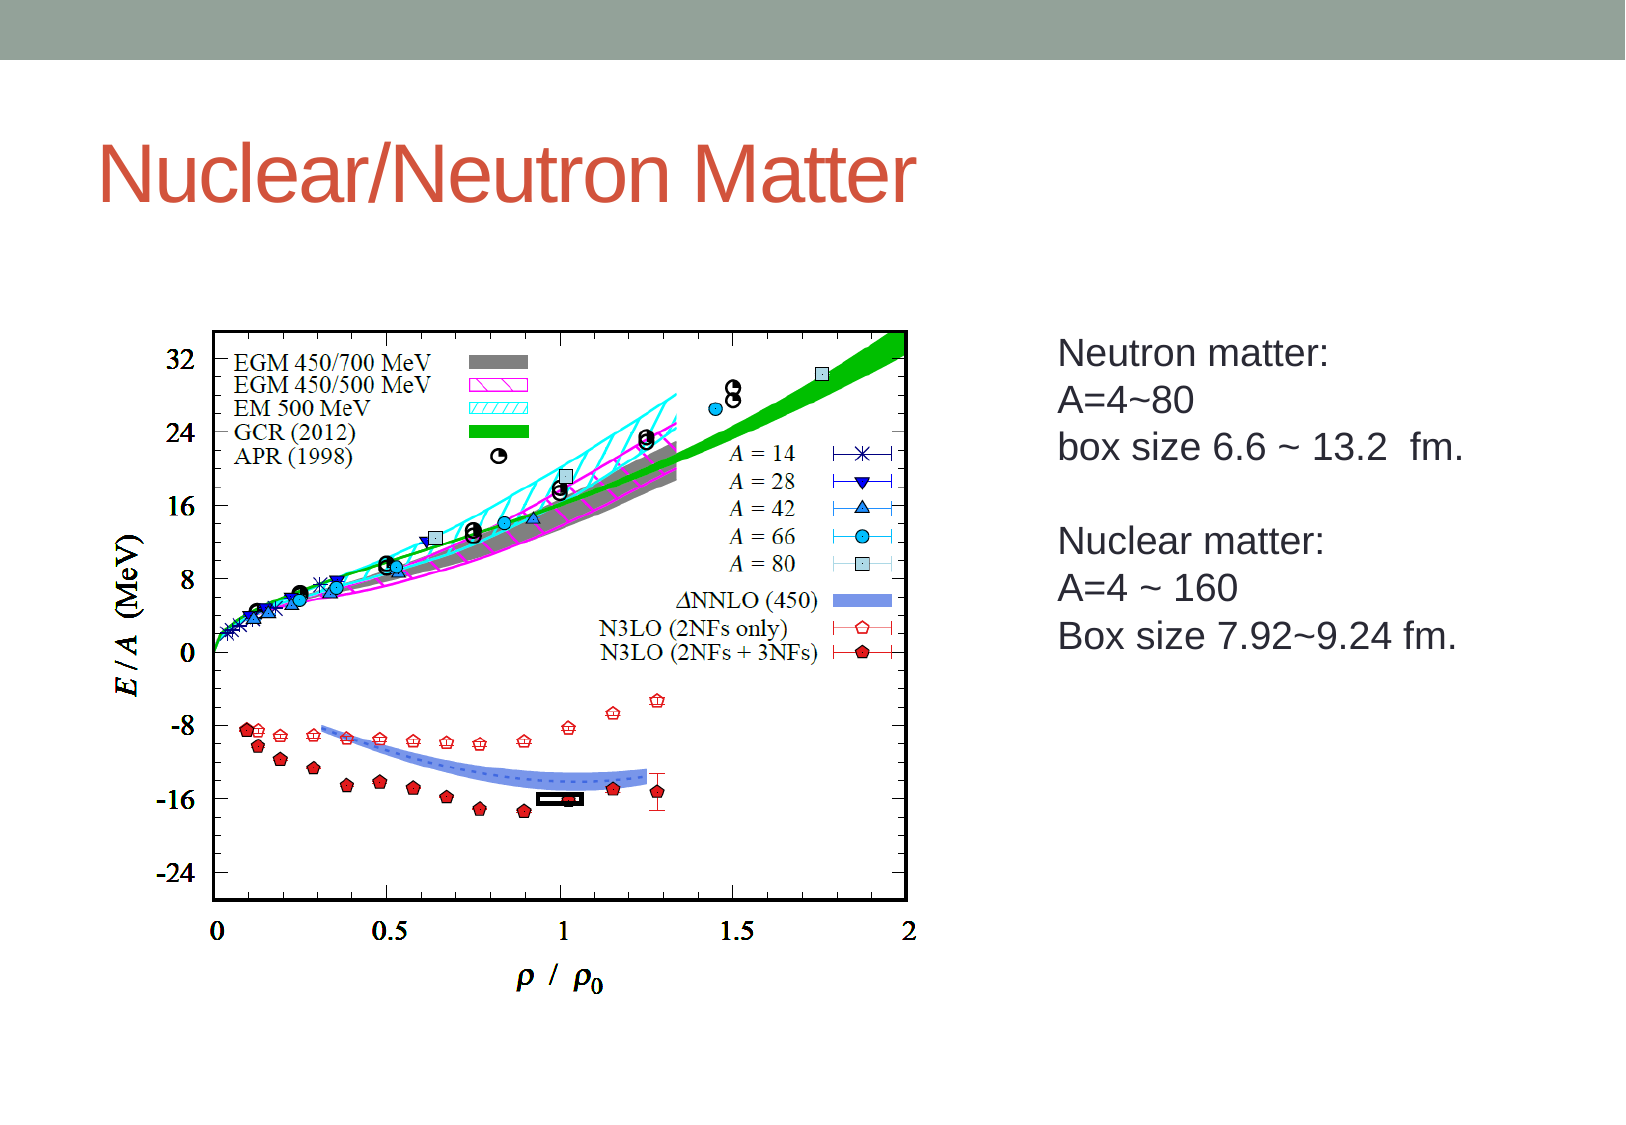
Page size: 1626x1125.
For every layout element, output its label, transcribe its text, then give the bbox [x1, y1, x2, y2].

title Nuclear/Neutron Matter [81, 87, 1544, 250]
text_box Neutron matter: A=4~80 box size 6.6 ~ 13.2 fm. Nuclear matter: A=4 ~ 160 Box size 7.92~9.24 fm. [1042, 319, 1510, 665]
picture [94, 292, 953, 1020]
